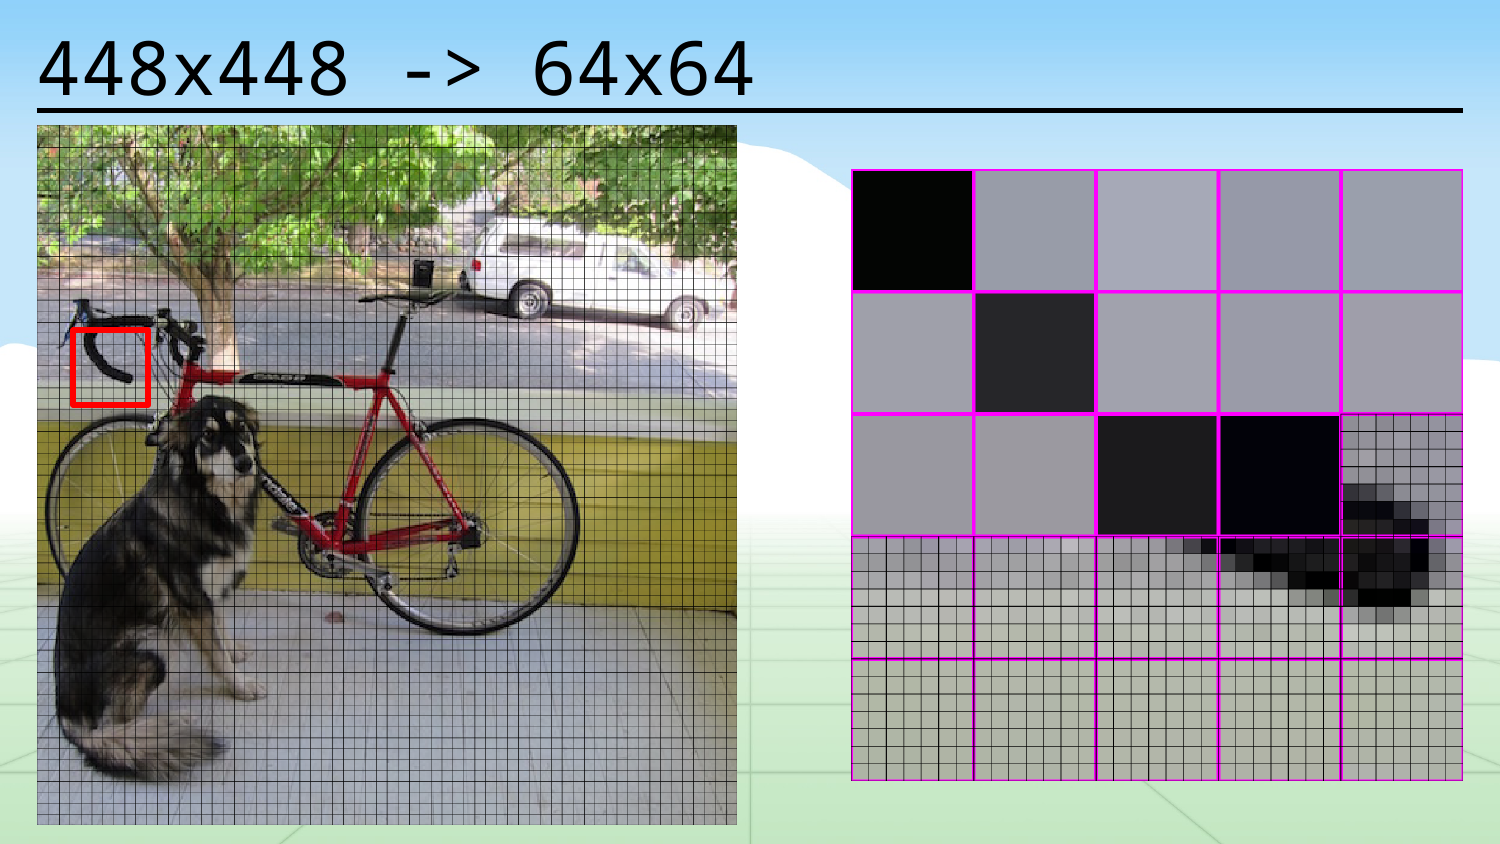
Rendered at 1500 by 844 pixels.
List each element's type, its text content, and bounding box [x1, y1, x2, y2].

title 448x448 -> 64x64 [20, 31, 1479, 126]
picture [0, 0, 1500, 844]
